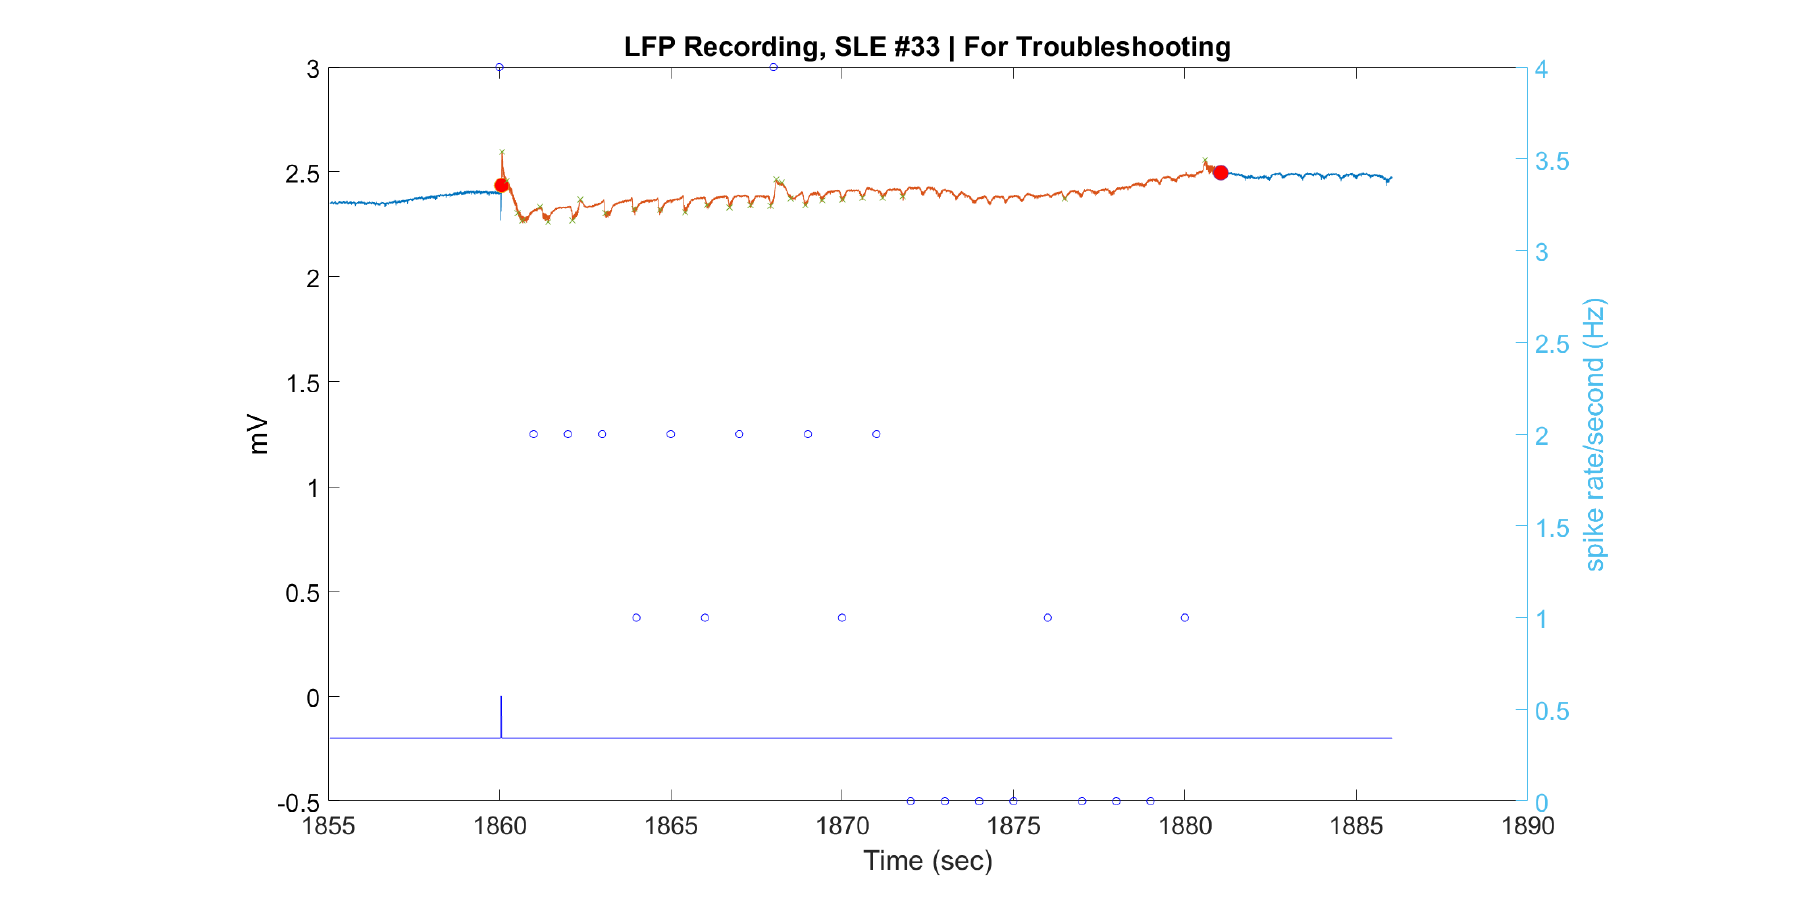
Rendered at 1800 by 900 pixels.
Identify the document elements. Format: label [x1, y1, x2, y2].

picture [126, 0, 1674, 900]
